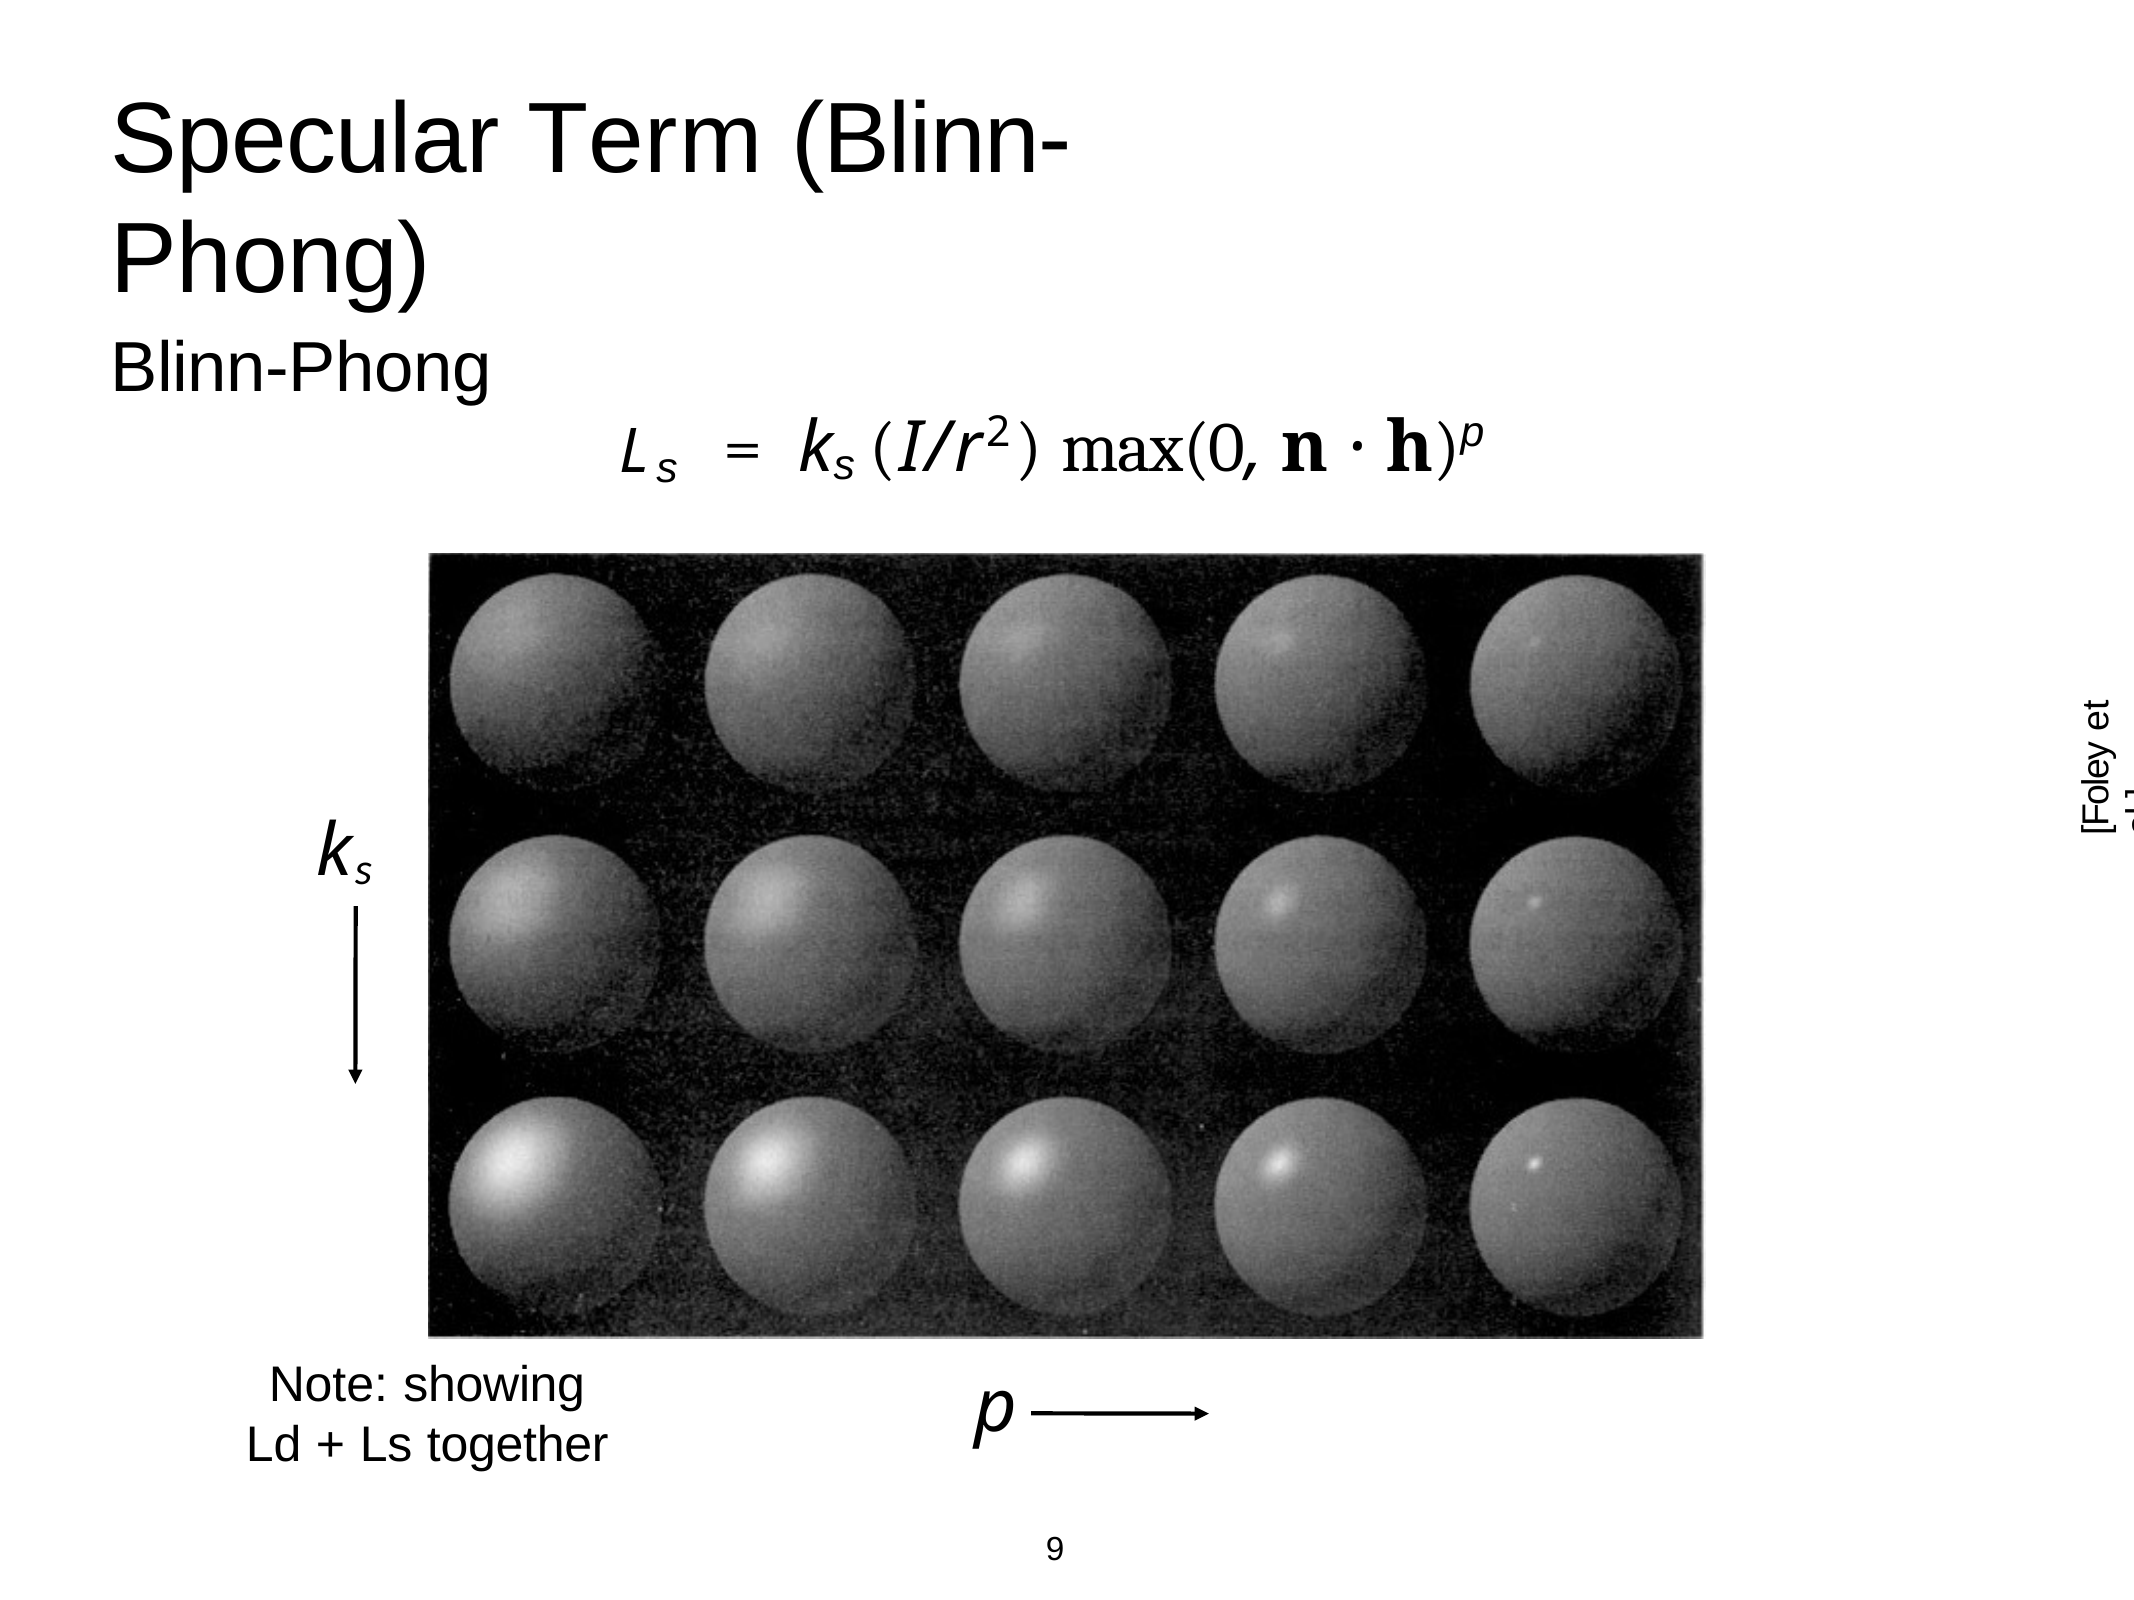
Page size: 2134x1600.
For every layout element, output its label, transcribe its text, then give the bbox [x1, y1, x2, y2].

picture [427, 553, 1706, 1339]
text_box ks [309, 796, 390, 893]
text_box Ls = ks (I/r2) max(0, n · h)p [613, 362, 1508, 493]
title Specular Term (Blinn-Phong) [108, 70, 1372, 341]
text_box [Foley et al.] [2071, 644, 2120, 838]
text_box p [972, 1355, 1014, 1447]
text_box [1028, 1406, 1210, 1422]
slide_number 9 [1039, 1526, 1094, 1600]
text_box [347, 903, 363, 1085]
text_box Note: showing Ld + Ls together [243, 1349, 617, 1472]
text_box Blinn-Phong [108, 318, 499, 406]
